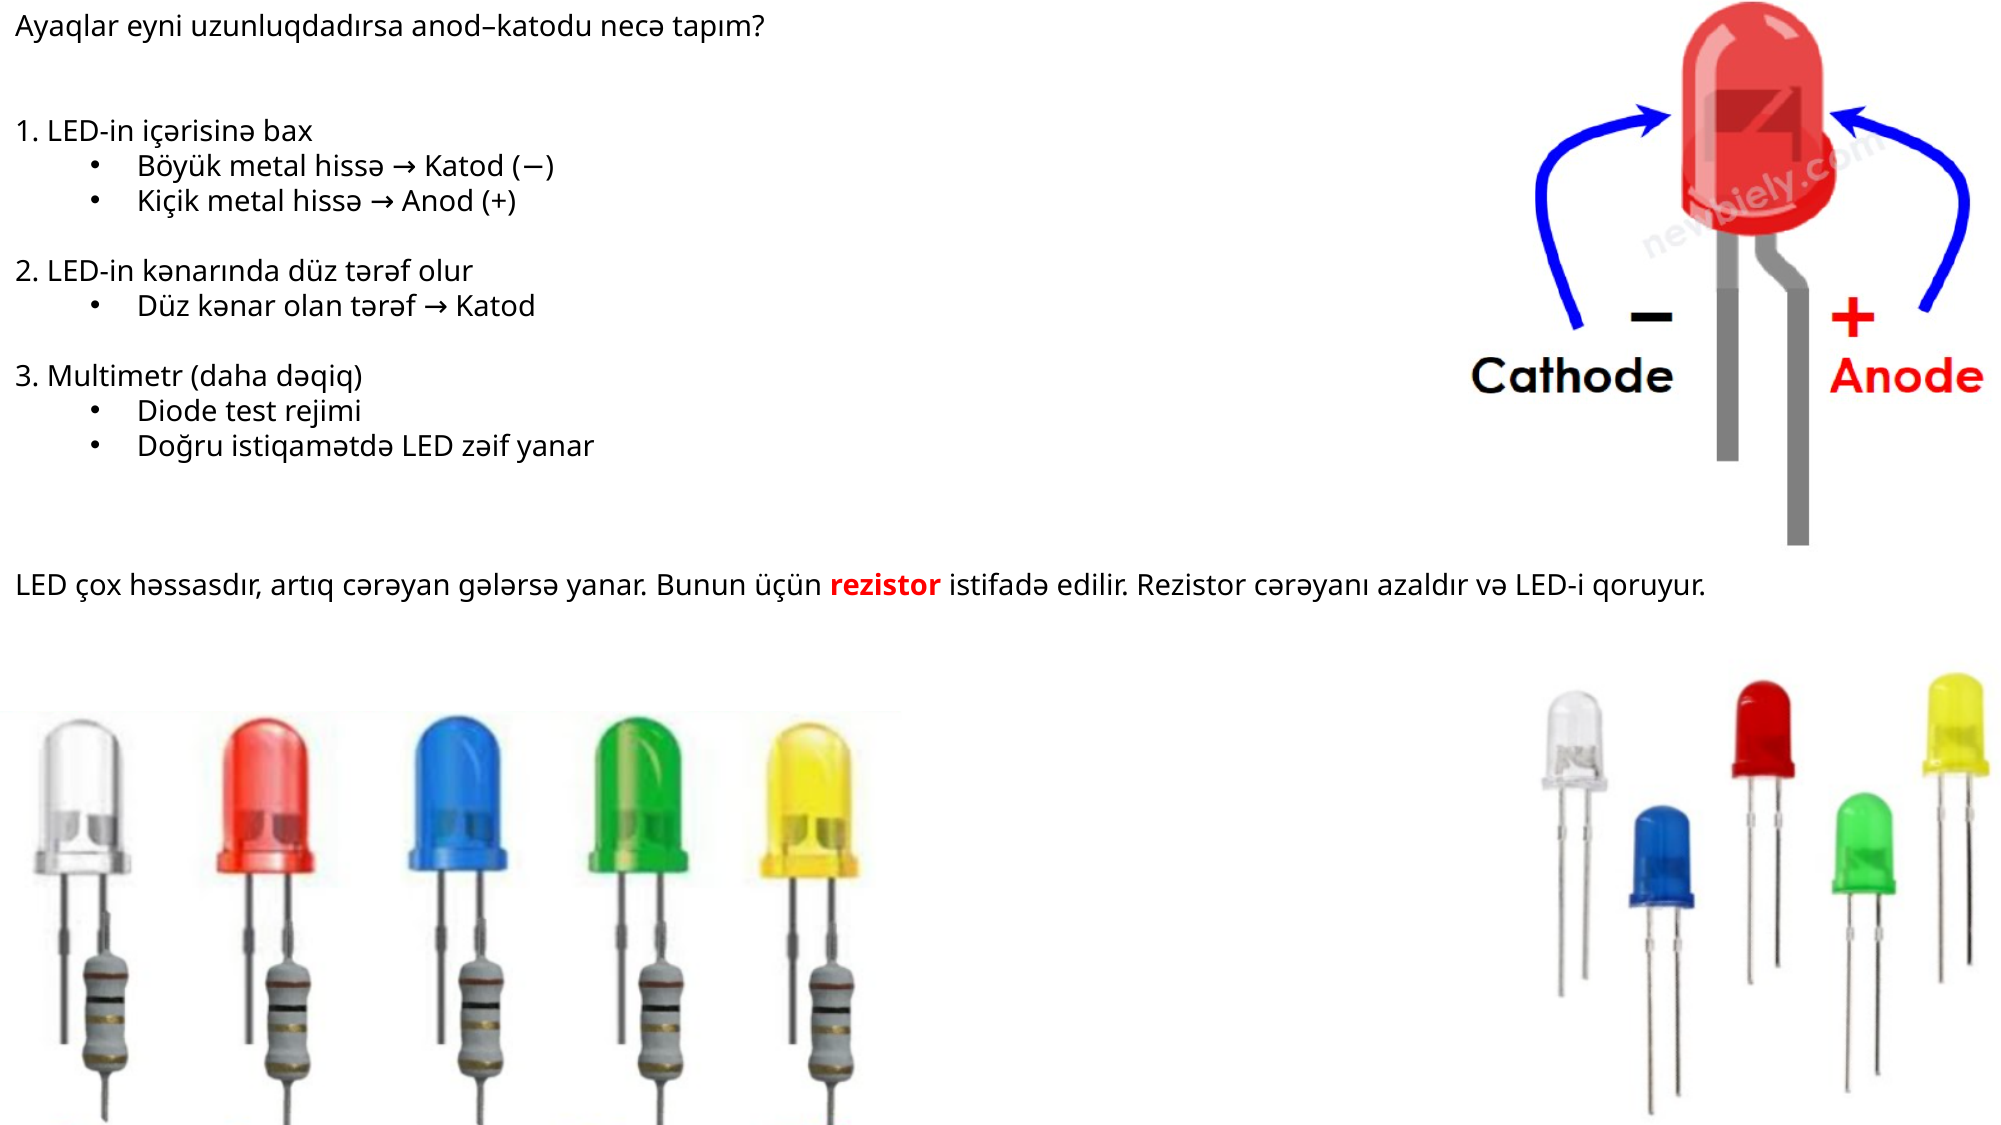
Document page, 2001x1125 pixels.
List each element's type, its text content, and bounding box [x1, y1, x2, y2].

picture [0, 710, 902, 1125]
picture [1467, 0, 2000, 555]
text_box Ayaqlar eyni uzunluqdadırsa anod–katodu necə tapım? 1. LED-in içərisinə bax Böyük metal hissə → Katod (−) Kiçik metal hissə → Anod (+) 2. LED-in kənarında düz tərəf olur Düz kənar olan tərəf → Katod 3. Multimetr (daha dəqiq) Diode test rejimi Doğru istiqamətdə LED zəif yanar LED çox həssasdır, artıq cərəyan gələrsə yanar. Bunun üçün rezistor istifadə edilir. Rezistor cərəyanı azaldır və LED-i qoruyur. [0, 0, 2000, 609]
picture [1531, 640, 2000, 1125]
